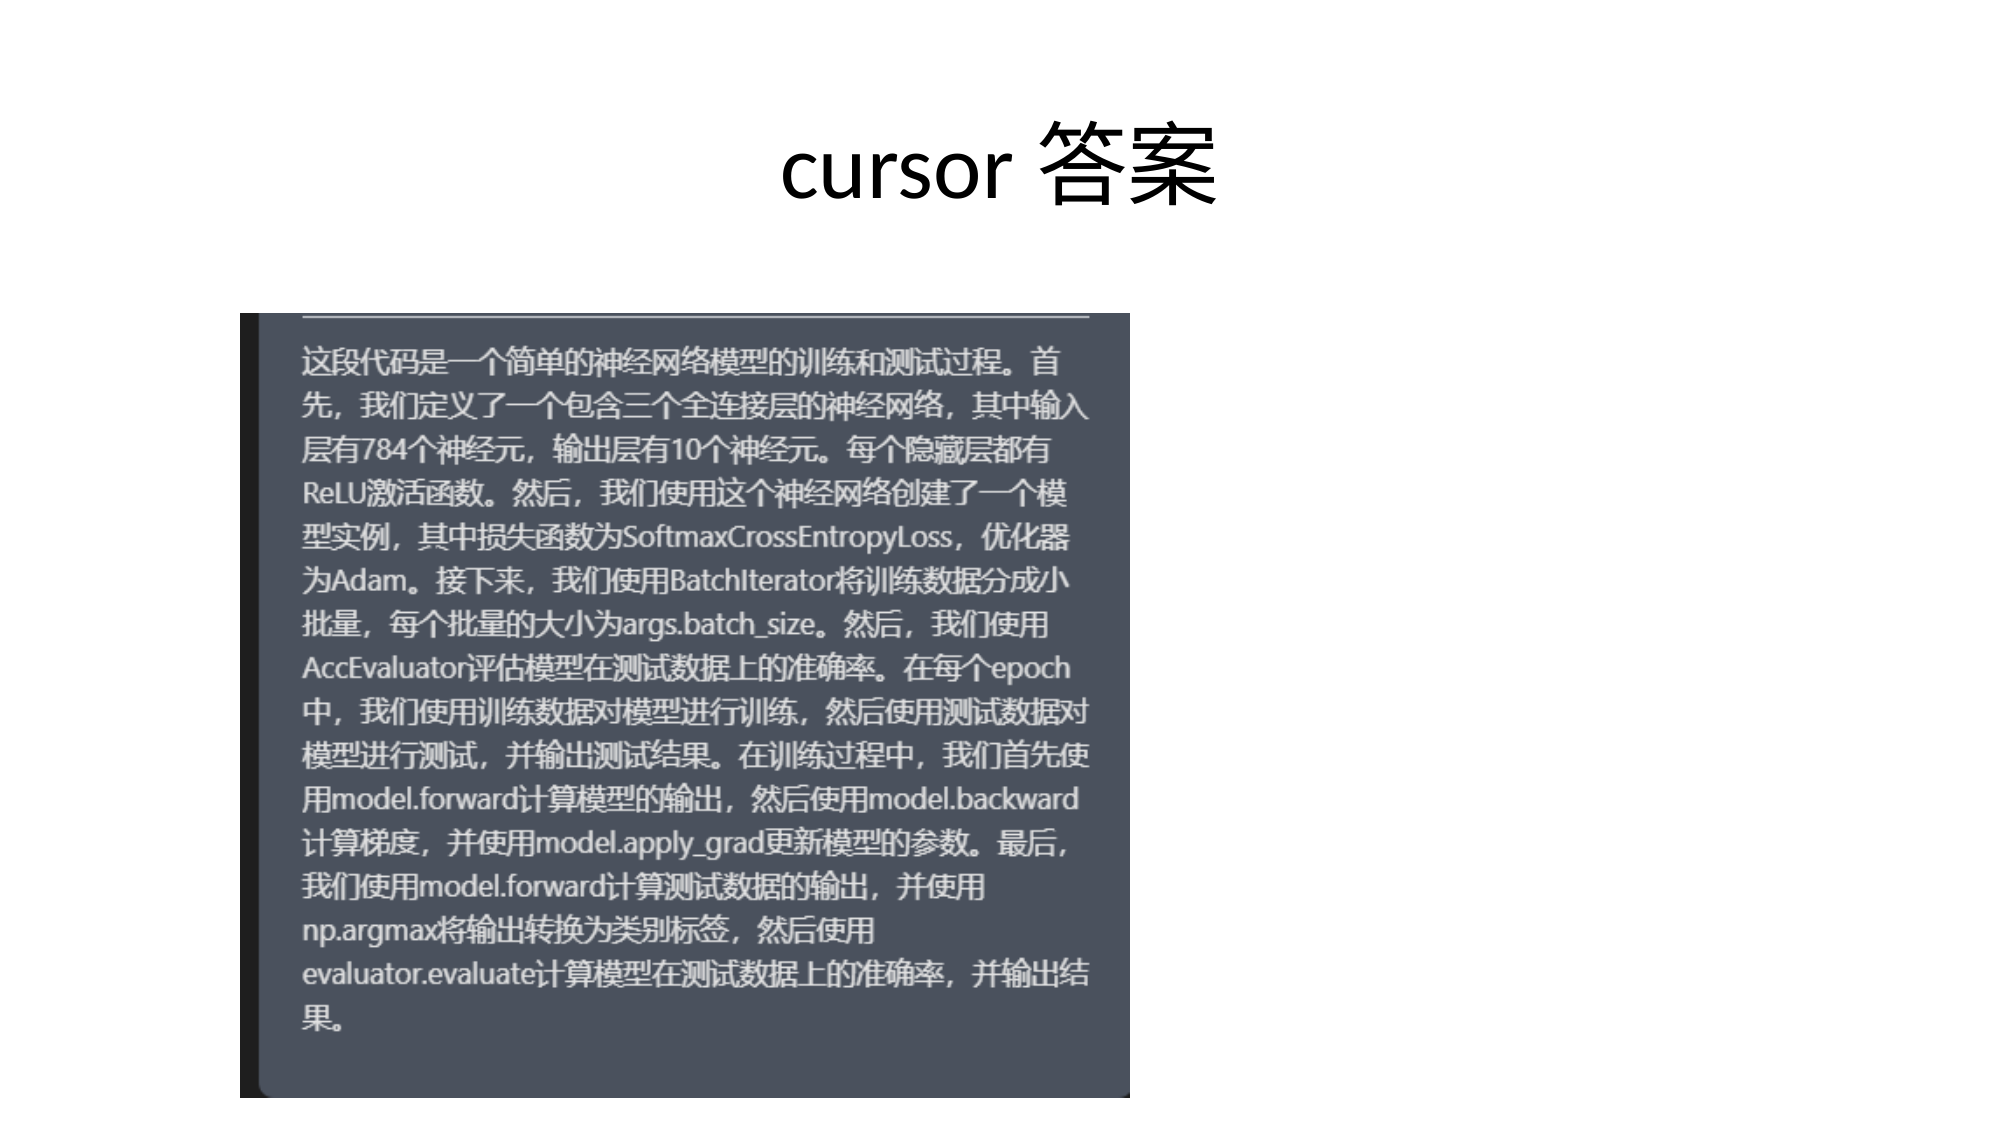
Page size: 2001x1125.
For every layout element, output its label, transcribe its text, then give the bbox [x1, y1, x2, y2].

title cursor答案 [137, 59, 1863, 278]
picture [240, 313, 1130, 1098]
